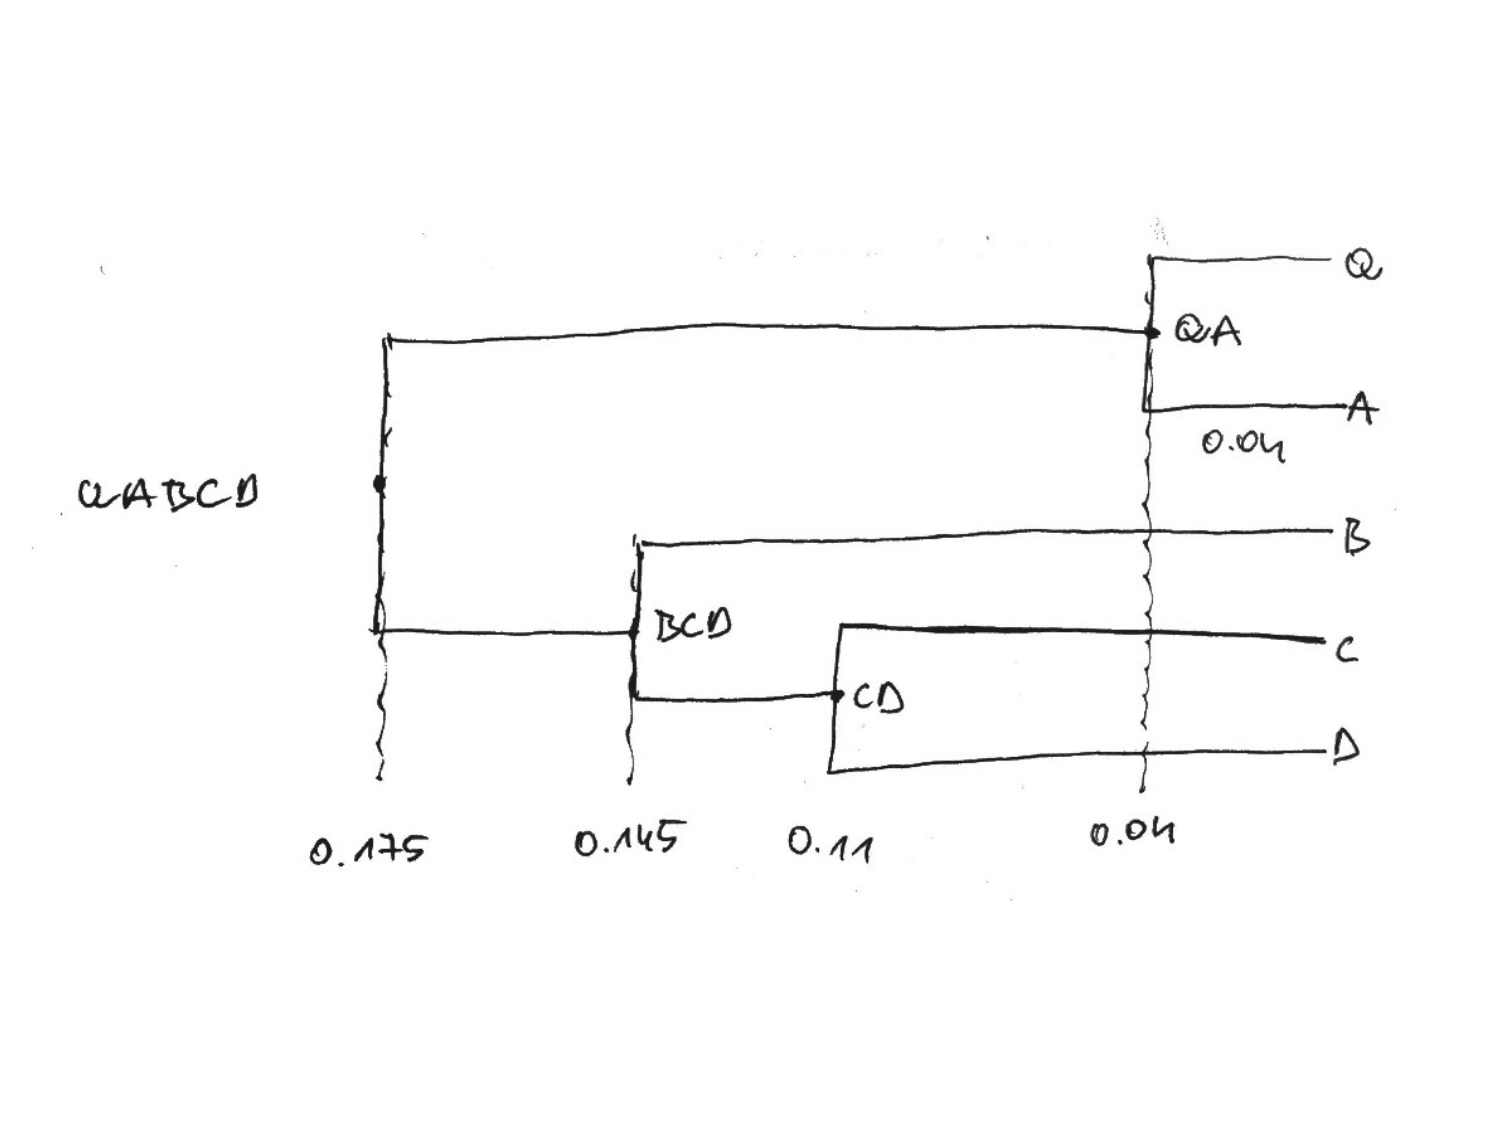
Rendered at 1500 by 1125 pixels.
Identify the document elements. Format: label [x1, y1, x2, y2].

picture [7, 188, 1493, 937]
